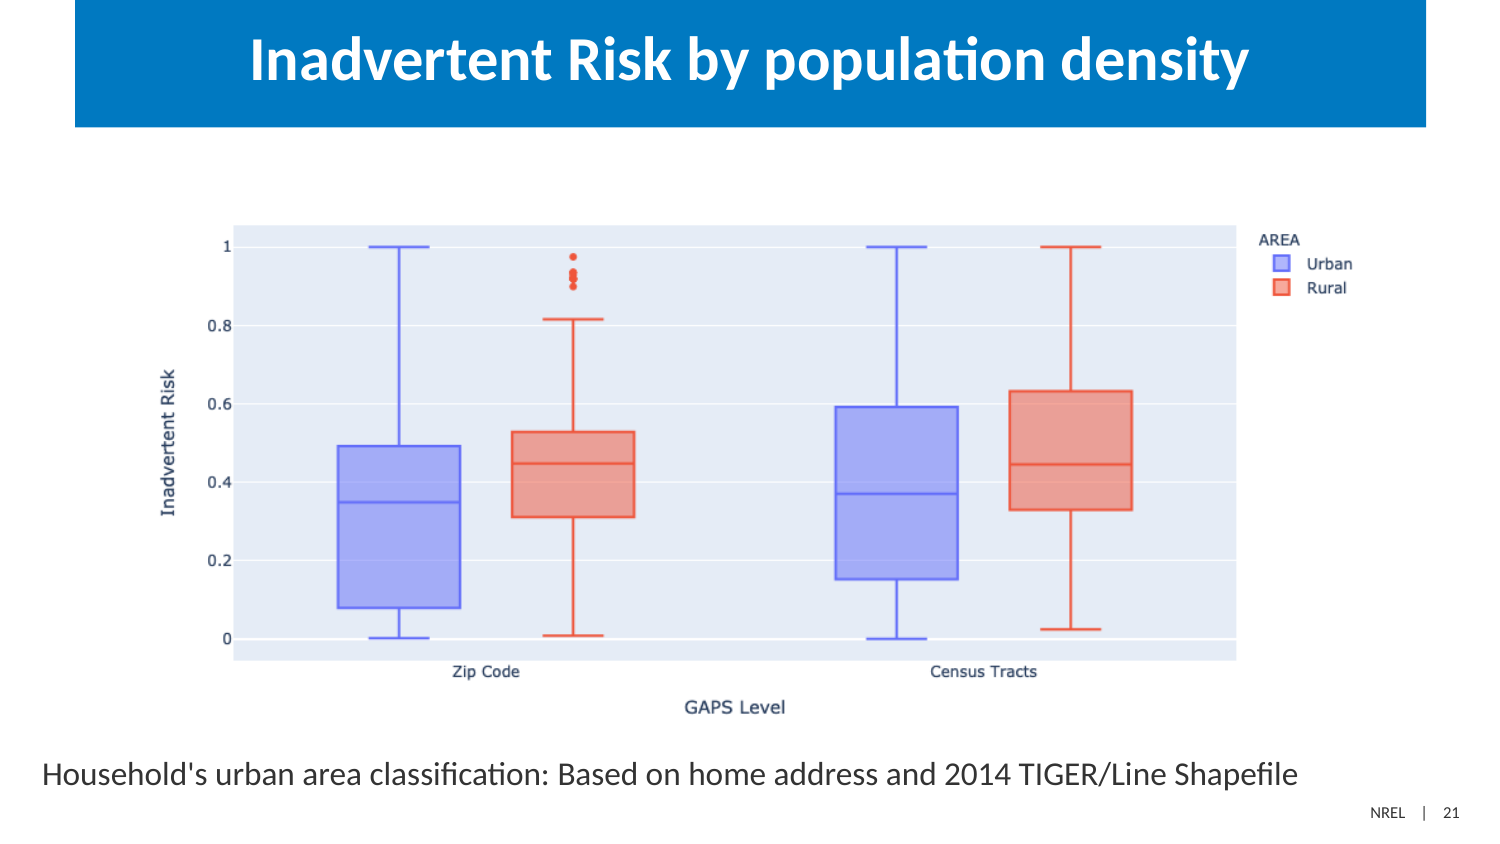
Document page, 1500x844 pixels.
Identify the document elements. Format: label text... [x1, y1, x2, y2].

text_box Household's urban area classification: Based on home address and 2014 TIGER/Line Shapefile [27, 745, 1430, 800]
picture [106, 195, 1377, 764]
title Inadvertent Risk by population density [75, 0, 1427, 128]
